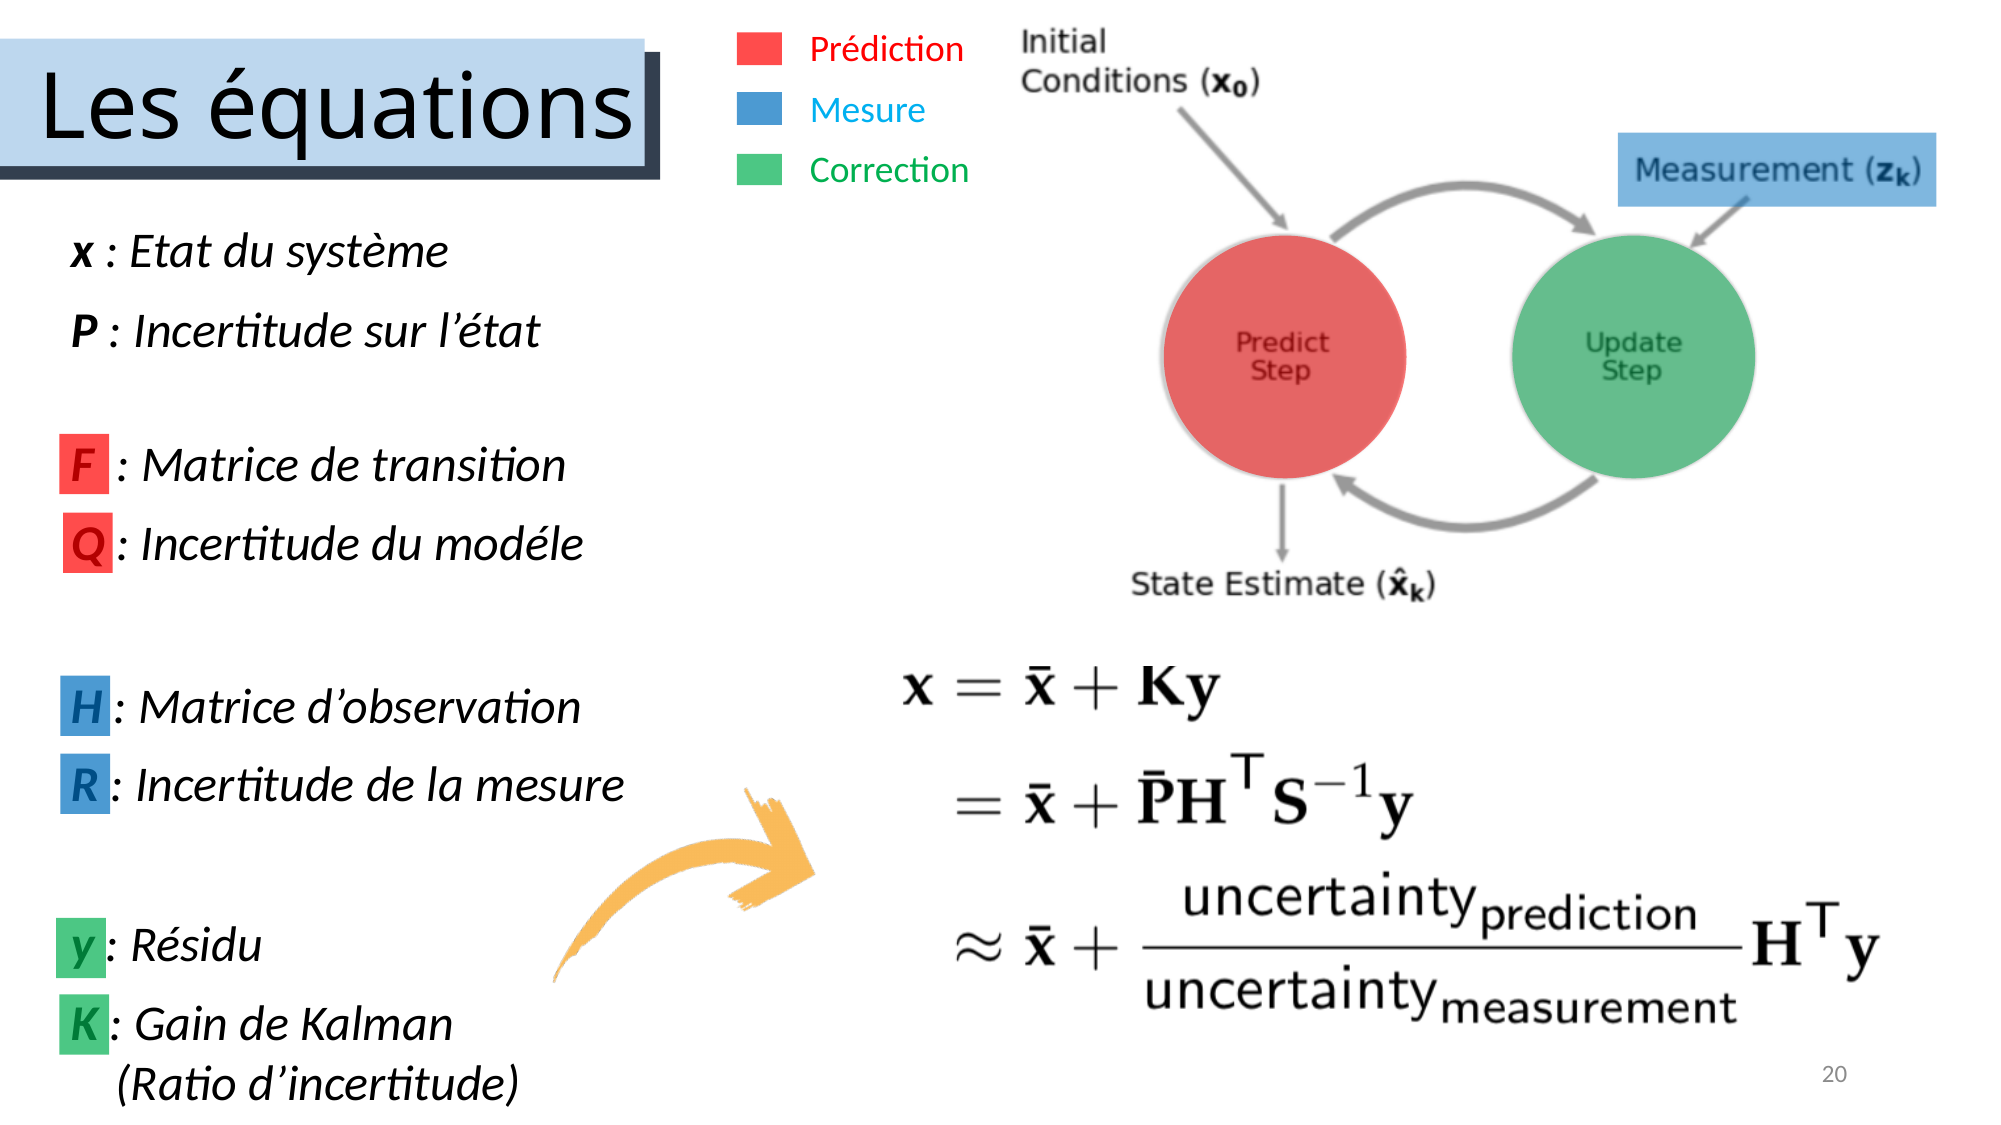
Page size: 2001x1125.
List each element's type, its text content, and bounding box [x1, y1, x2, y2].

text_box [58, 993, 110, 1056]
text_box R : Incertitude de la mesure [56, 744, 633, 864]
text_box Q : Incertitude du modéle [56, 502, 613, 623]
text_box [55, 917, 107, 979]
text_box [993, 0, 2000, 666]
text_box [59, 674, 111, 737]
text_box y : Résidu [56, 904, 491, 982]
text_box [0, 38, 661, 180]
text_box F : Matrice de transition [56, 424, 613, 502]
text_box [58, 433, 110, 495]
slide_number 20 [1412, 1055, 1863, 1103]
text_box x : Etat du système [56, 210, 613, 290]
text_box P : Incertitude sur l’état [56, 290, 613, 411]
text_box [59, 753, 111, 815]
text_box H : Matrice d’observation [56, 665, 613, 744]
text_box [736, 16, 993, 199]
text_box K : Gain de Kalman (Ratio d’incertitude) [56, 982, 661, 1125]
text_box [62, 512, 114, 574]
title Les équations [0, 0, 993, 218]
picture [488, 638, 1937, 1117]
